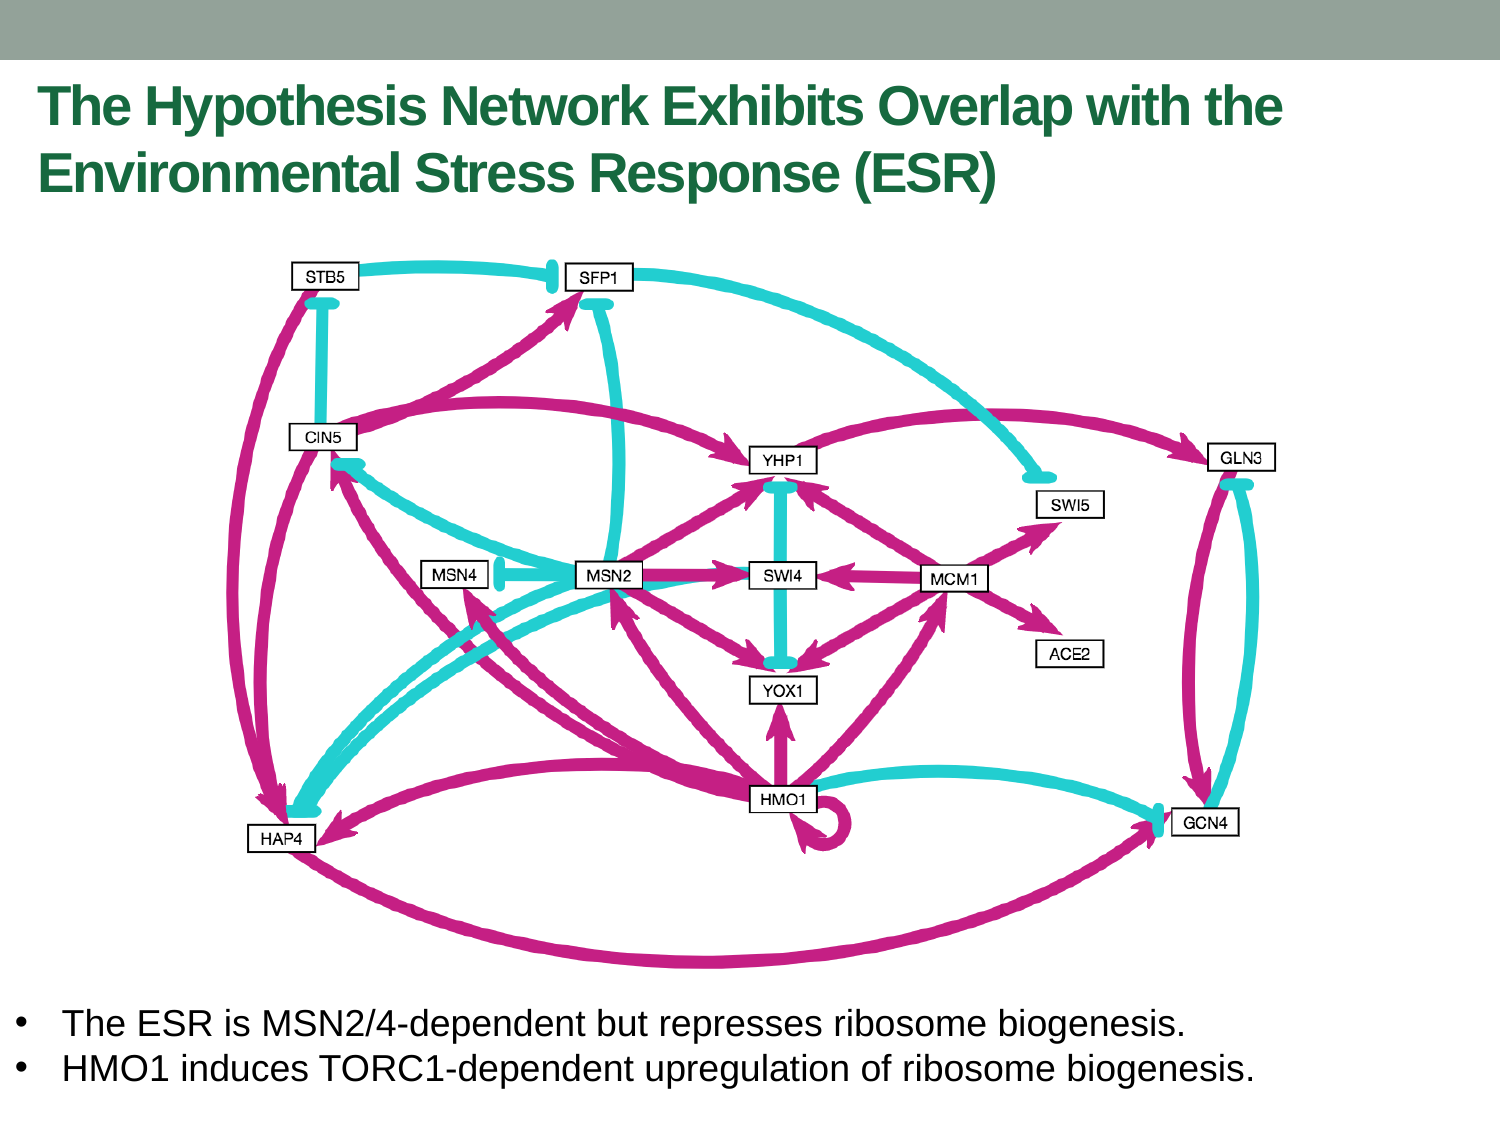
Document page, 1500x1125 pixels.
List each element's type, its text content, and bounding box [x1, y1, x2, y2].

text_box The Hypothesis Network Exhibits Overlap with the Environmental Stress Response (ESR) [22, 61, 1483, 228]
text_box The ESR is MSN2/4-dependent but represses ribosome biogenesis. HMO1 induces TORC1-dependent upregulation of ribosome biogenesis. [0, 991, 1395, 1097]
picture [219, 243, 1286, 978]
